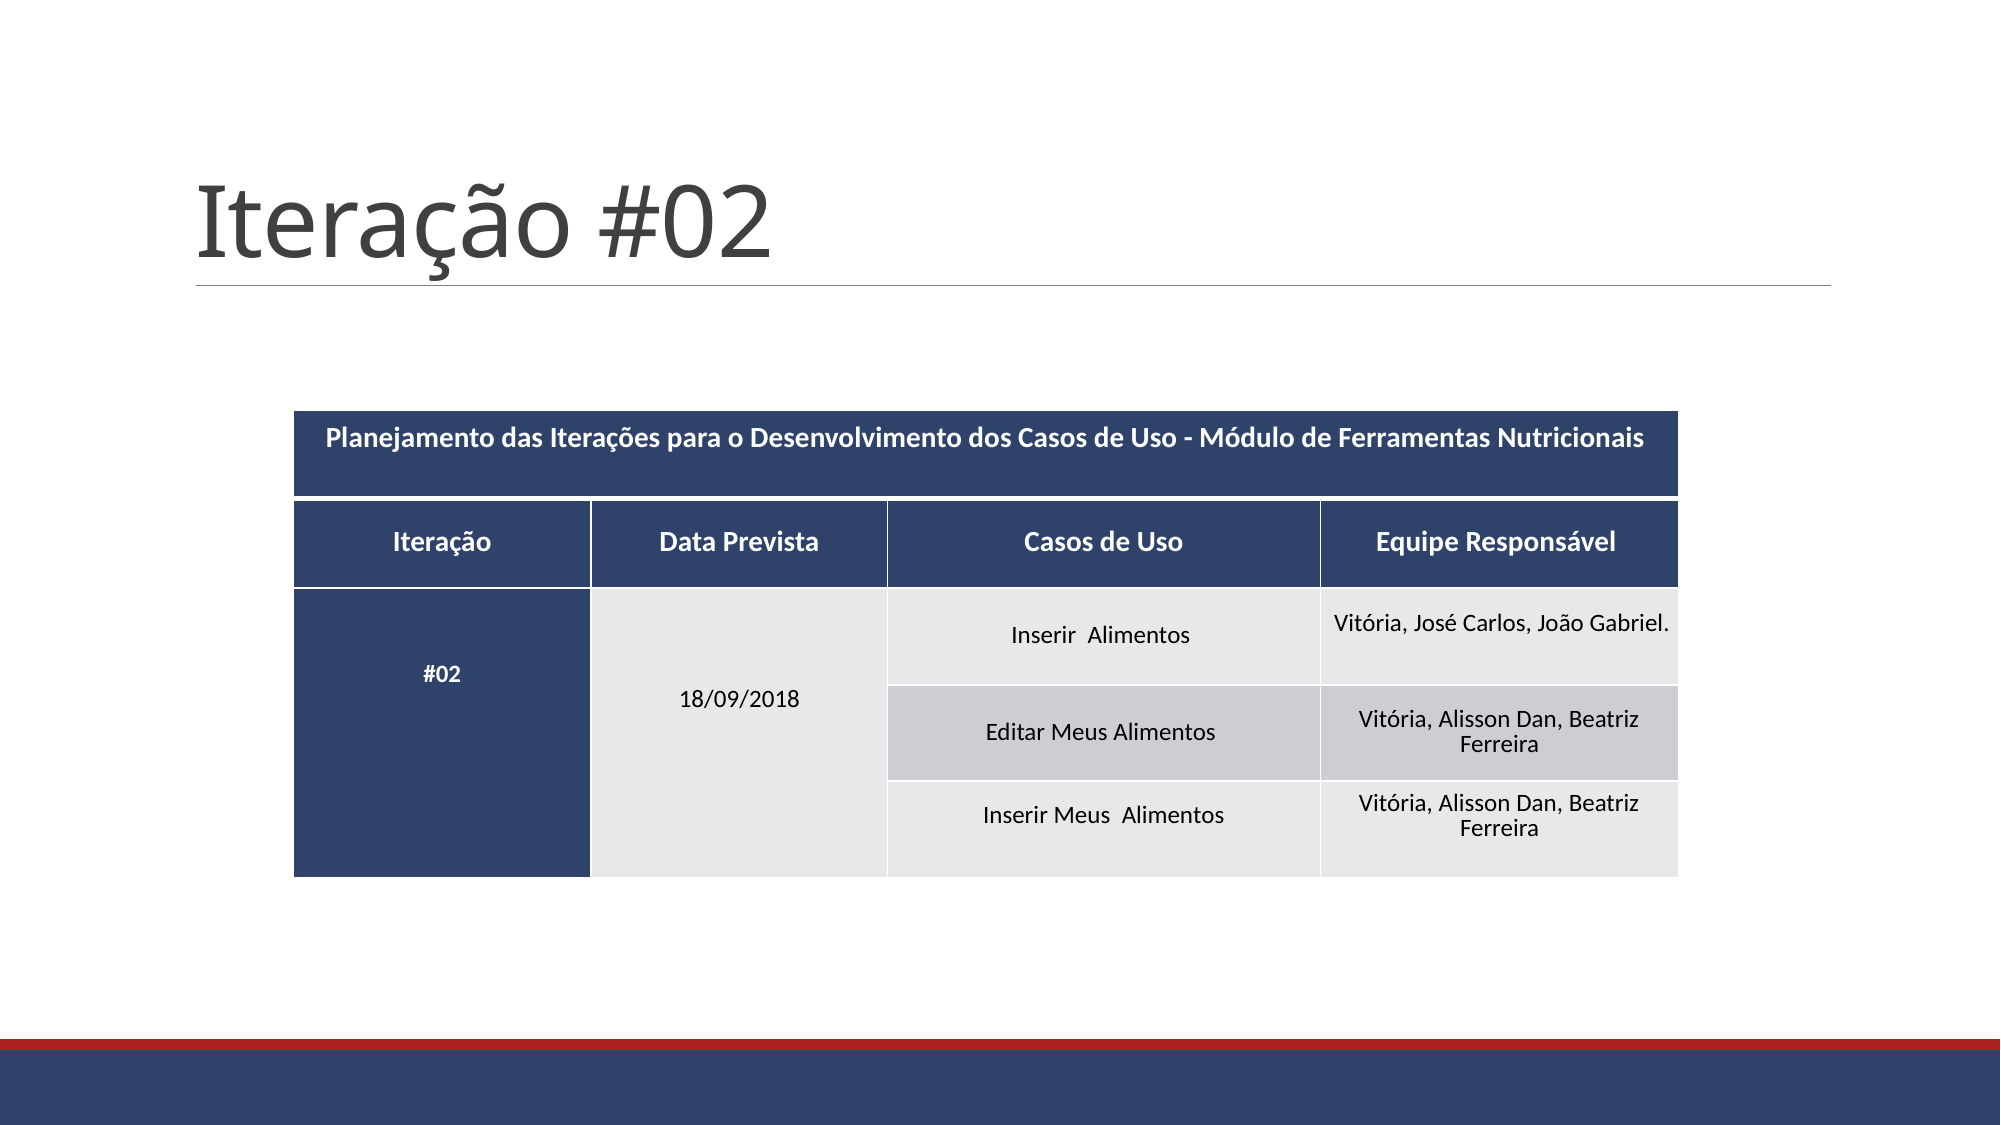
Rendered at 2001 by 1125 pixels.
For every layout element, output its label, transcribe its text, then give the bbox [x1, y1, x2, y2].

table_cell Data Prevista [592, 501, 887, 587]
table_cell Casos de Uso [888, 501, 1320, 587]
table_cell Inserir Alimentos [888, 589, 1320, 684]
table_cell Equipe Responsável [1321, 501, 1678, 587]
table_cell Vitória, Alisson Dan, Beatriz Ferreira [1321, 782, 1678, 877]
table_cell Vitória, José Carlos, João Gabriel. [1321, 589, 1678, 684]
table_cell 18/09/2018 [592, 589, 887, 877]
table_cell Inserir Meus Alimentos [888, 782, 1320, 877]
table_cell Iteração [294, 501, 590, 587]
table_cell Vitória, Alisson Dan, Beatriz Ferreira [1321, 686, 1678, 780]
table_header Planejamento das Iterações para o Desenvolvimento dos Casos de Uso - Módulo de Ferramentas Nutricionais [294, 411, 1678, 496]
table_cell Editar Meus Alimentos [888, 686, 1320, 780]
table_cell #02 [294, 589, 590, 877]
title Iteração #02 [180, 47, 1830, 285]
